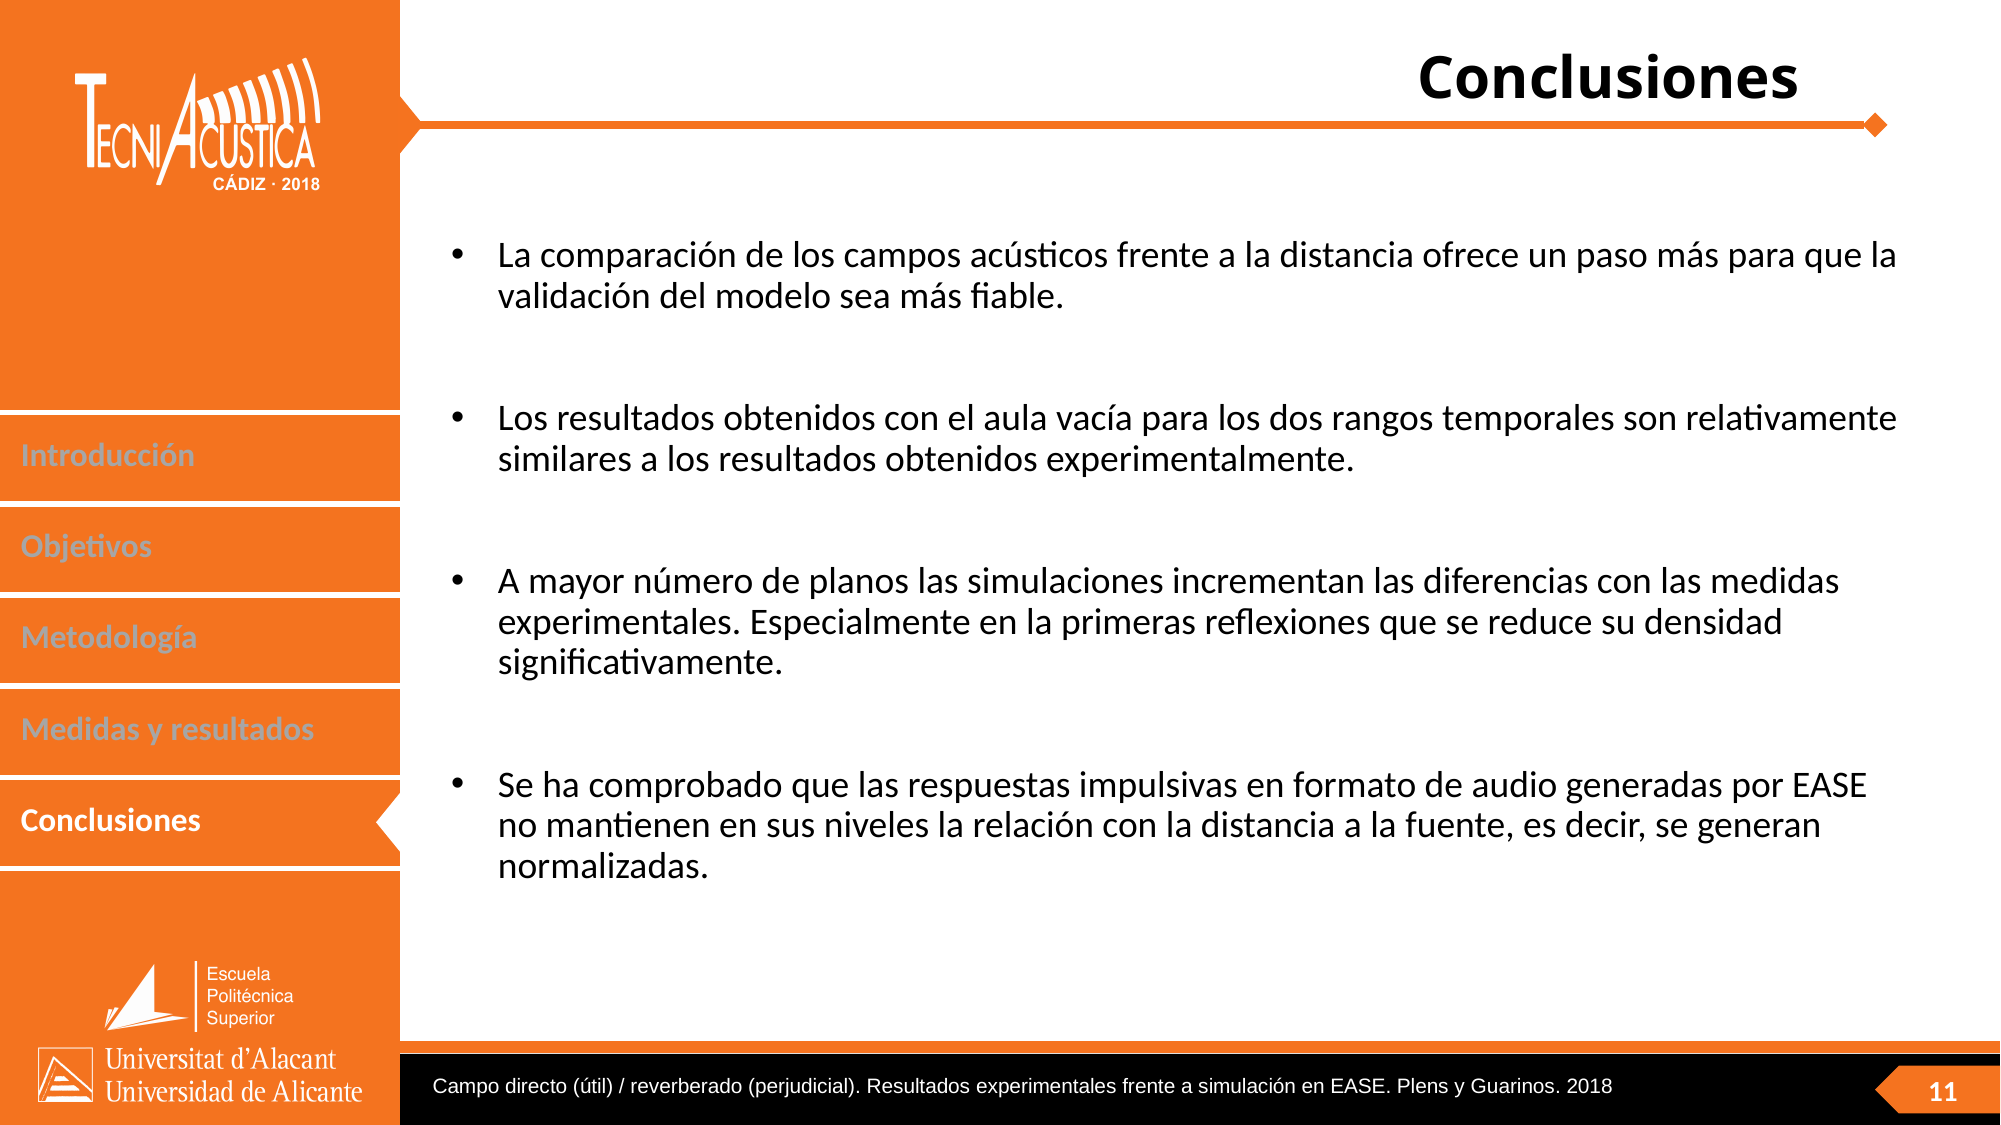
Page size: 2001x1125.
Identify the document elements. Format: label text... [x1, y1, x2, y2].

picture [71, 50, 328, 199]
picture [38, 1047, 362, 1102]
title Conclusiones [436, 41, 1815, 118]
list La comparación de los campos acústicos frente a la distancia ofrece un paso más para que la validación del modelo sea más fiable. Los resultados obtenidos con el aula vacía para los dos rangos temporales son relativamente similares a los resultados obtenidos experimentalmente. A mayor número de planos las simulaciones incrementan las diferencias con las medidas experimentales. Especialmente en la primeras reflexiones que se reduce su densidad significativamente. Se ha comprobado que las respuestas impulsivas en formato de audio generadas por EASE no mantienen en sus niveles la relación con la distancia a la fuente, es decir, se generan normalizadas. [436, 161, 1925, 1019]
footer Campo directo (útil) / reverberado (perjudicial). Resultados experimentales frente a simulación en EASE. Plens y Guarinos. 2018 [417, 1065, 1861, 1107]
